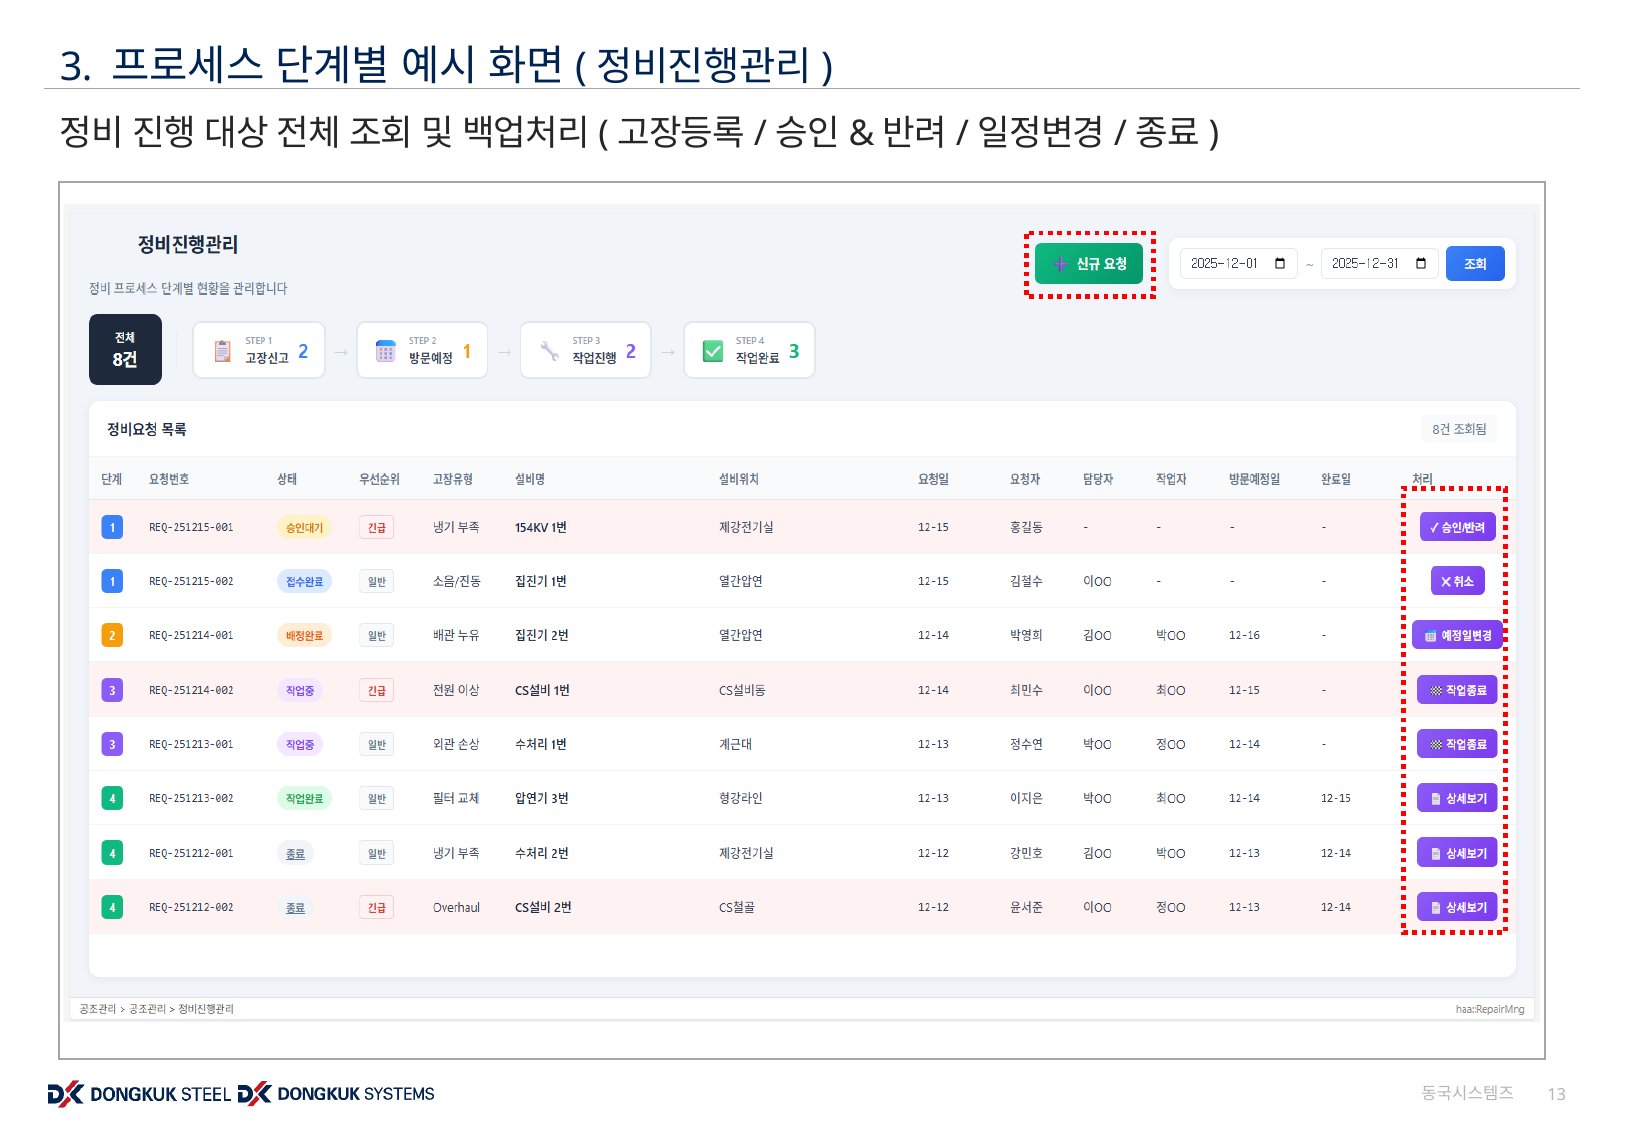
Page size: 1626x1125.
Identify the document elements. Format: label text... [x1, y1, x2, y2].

title 정비 진행 대상 전체 조회 및 백업처리(고장등록/승인&반려/일정변경/종료) [44, 94, 1580, 211]
picture [234, 1079, 434, 1109]
list 3. 프로세스 단계별 예시 화면(정비진행관리) [44, 20, 1058, 97]
footer 동국시스템즈 [1277, 1082, 1530, 1108]
picture [63, 204, 1540, 1022]
slide_number 13 [1530, 1082, 1582, 1108]
text_box [58, 181, 1546, 1060]
picture [44, 1078, 231, 1112]
